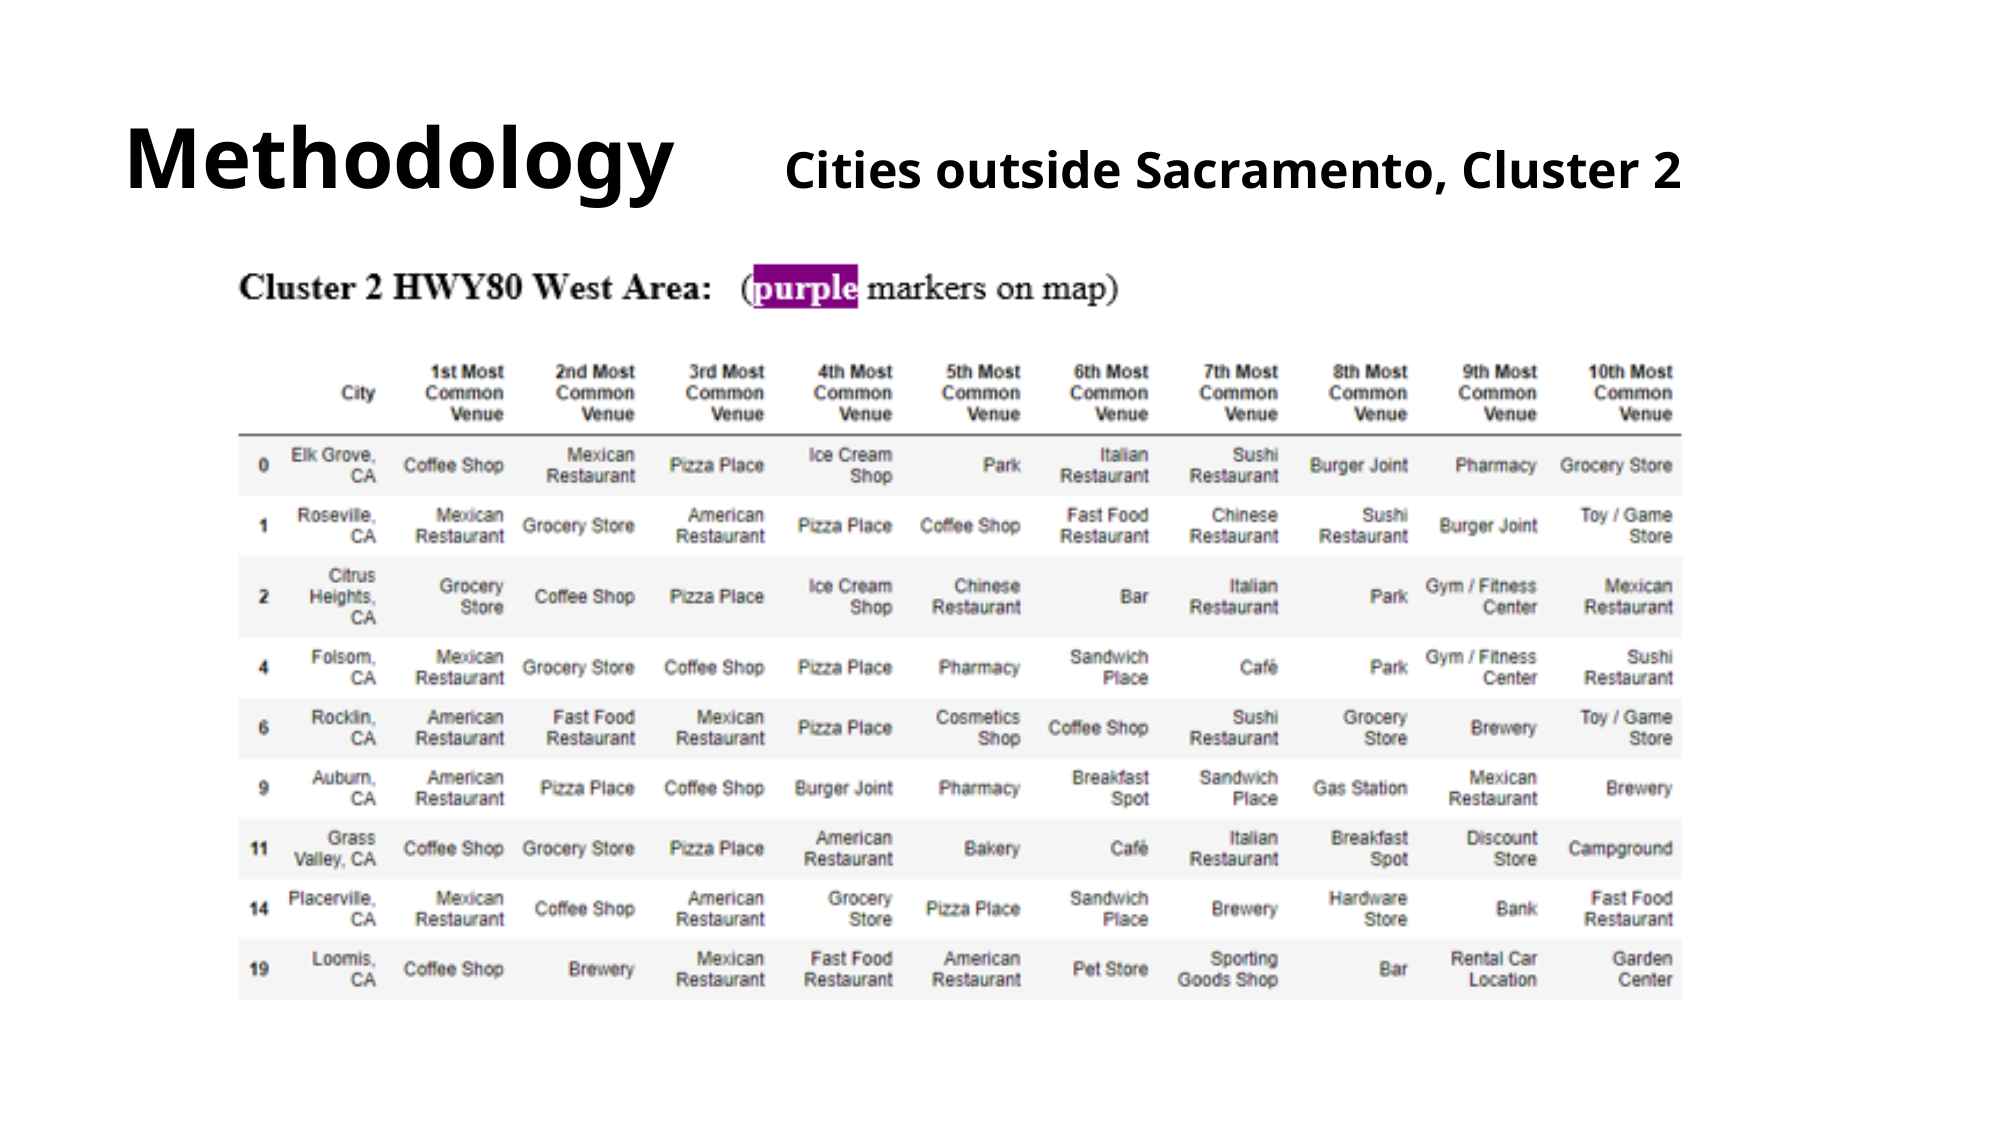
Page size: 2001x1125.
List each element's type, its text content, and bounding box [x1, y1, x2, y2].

picture [223, 251, 1696, 1008]
text_box Methodology Cities outside Sacramento, Cluster 2 [109, 97, 1876, 213]
